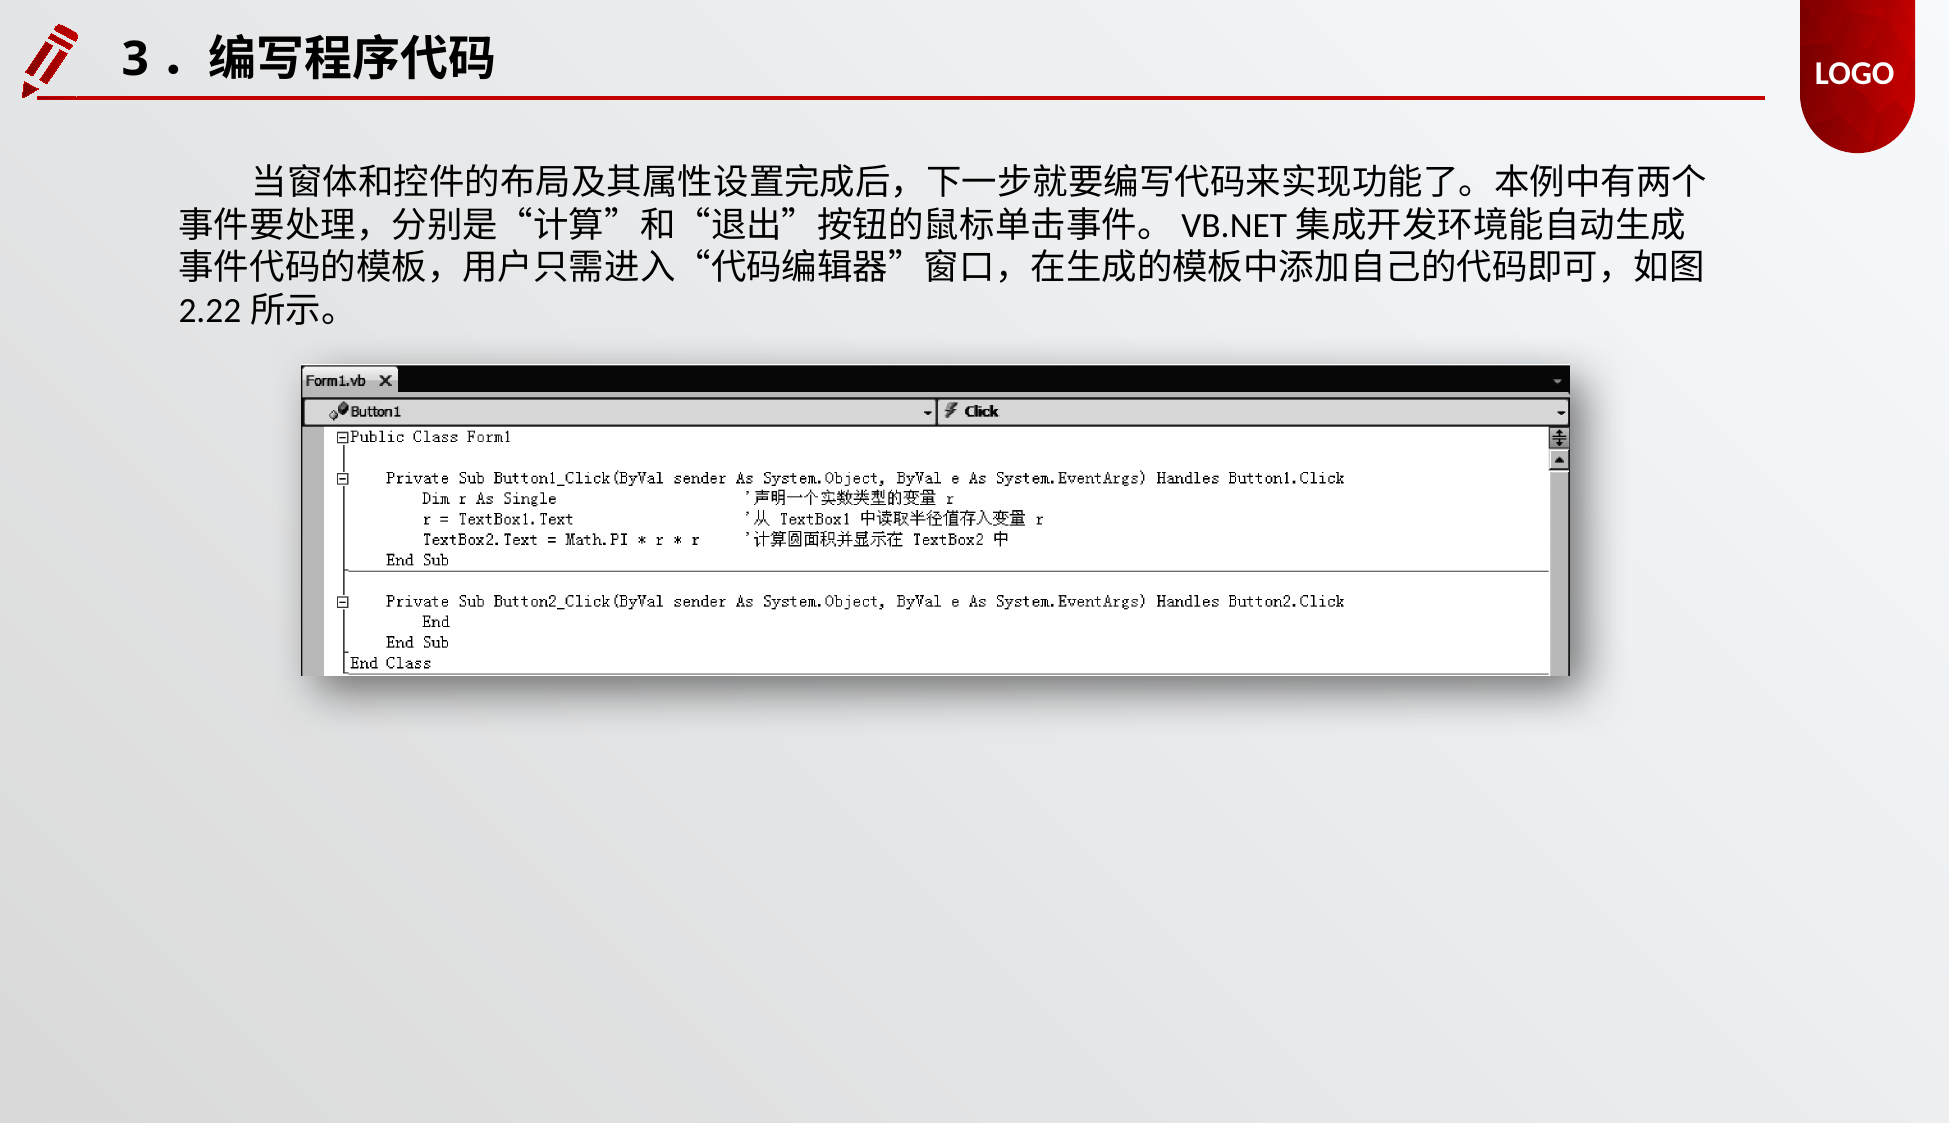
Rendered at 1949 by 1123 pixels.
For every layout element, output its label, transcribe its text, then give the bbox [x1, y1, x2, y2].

text_box 当窗体和控件的布局及其属性设置完成后，下一步就要编写代码来实现功能了。本例中有两个事件要处理，分别是“计算”和“退出”按钮的鼠标单击事件。VB.NET集成开发环境能自动生成事件代码的模板，用户只需进入“代码编辑器”窗口，在生成的模板中添加自己的代码即可，如图2.22所示。 [163, 151, 1725, 337]
picture [1800, 0, 1916, 154]
picture [40, 50, 67, 83]
picture [26, 42, 52, 75]
text_box 3．编写程序代码 [101, 17, 735, 95]
picture [22, 82, 37, 97]
picture [301, 364, 1570, 676]
picture [48, 33, 73, 49]
picture [54, 24, 78, 41]
